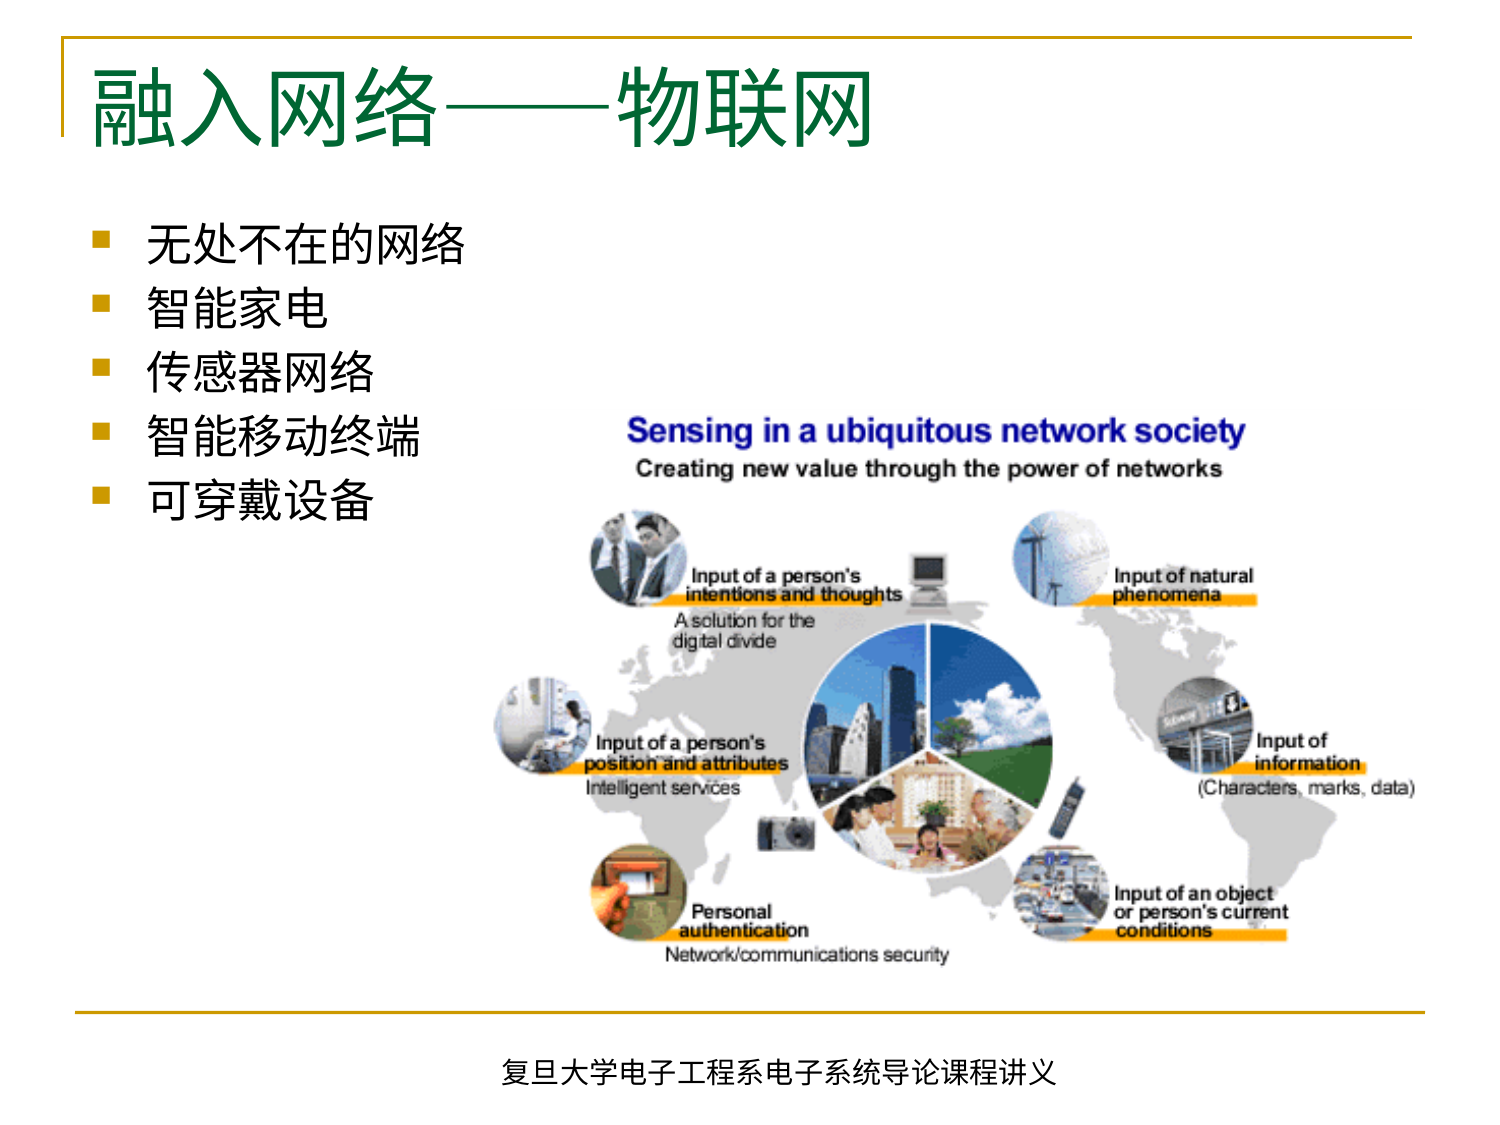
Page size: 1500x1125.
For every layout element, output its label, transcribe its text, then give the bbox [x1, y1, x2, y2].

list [489, 408, 1426, 968]
list 无处不在的网络 智能家电 传感器网络 智能移动终端 可穿戴设备 [75, 208, 738, 1006]
title 融入网络——物联网 [75, 45, 1425, 185]
